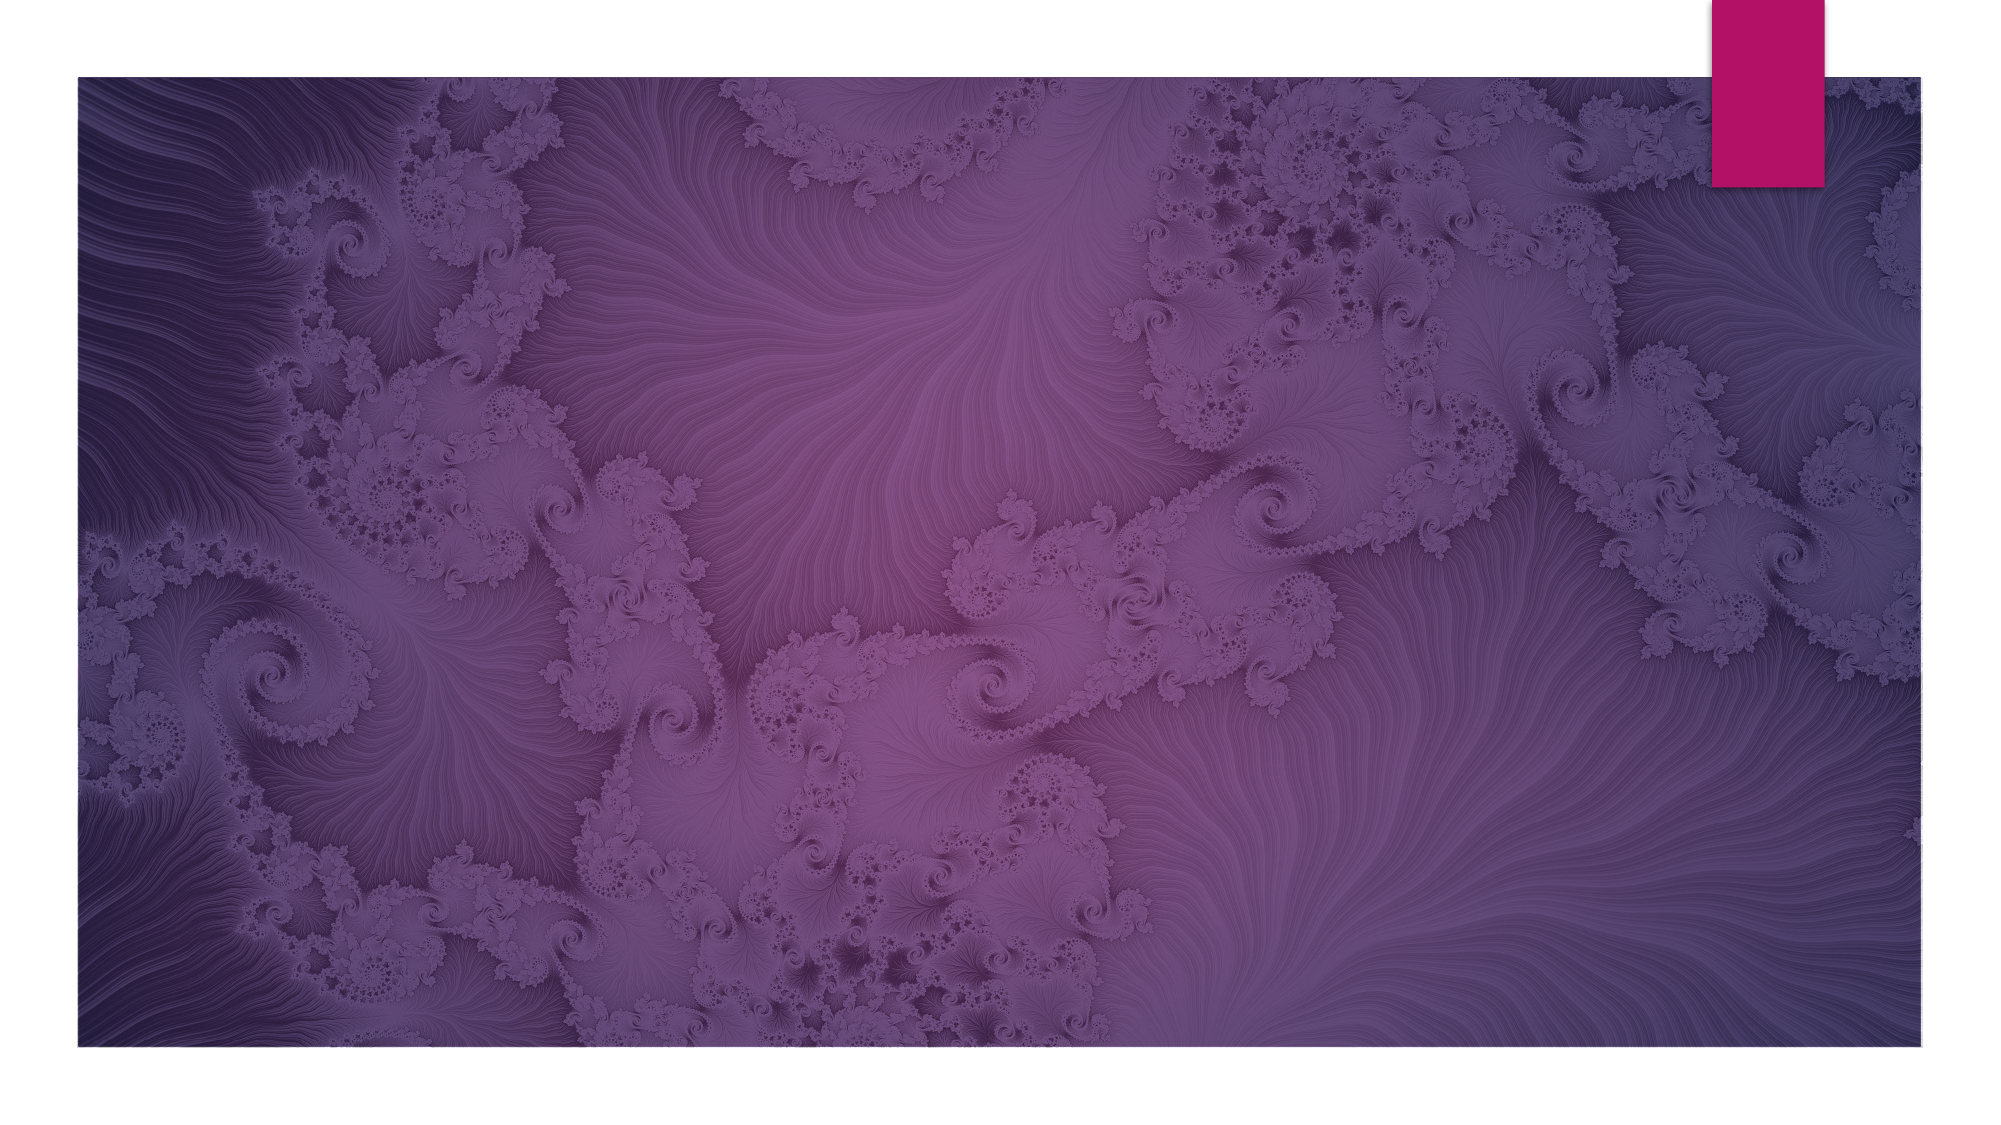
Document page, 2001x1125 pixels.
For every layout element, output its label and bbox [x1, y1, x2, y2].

text_box [0, 0, 2000, 1125]
picture [77, 77, 1923, 1048]
